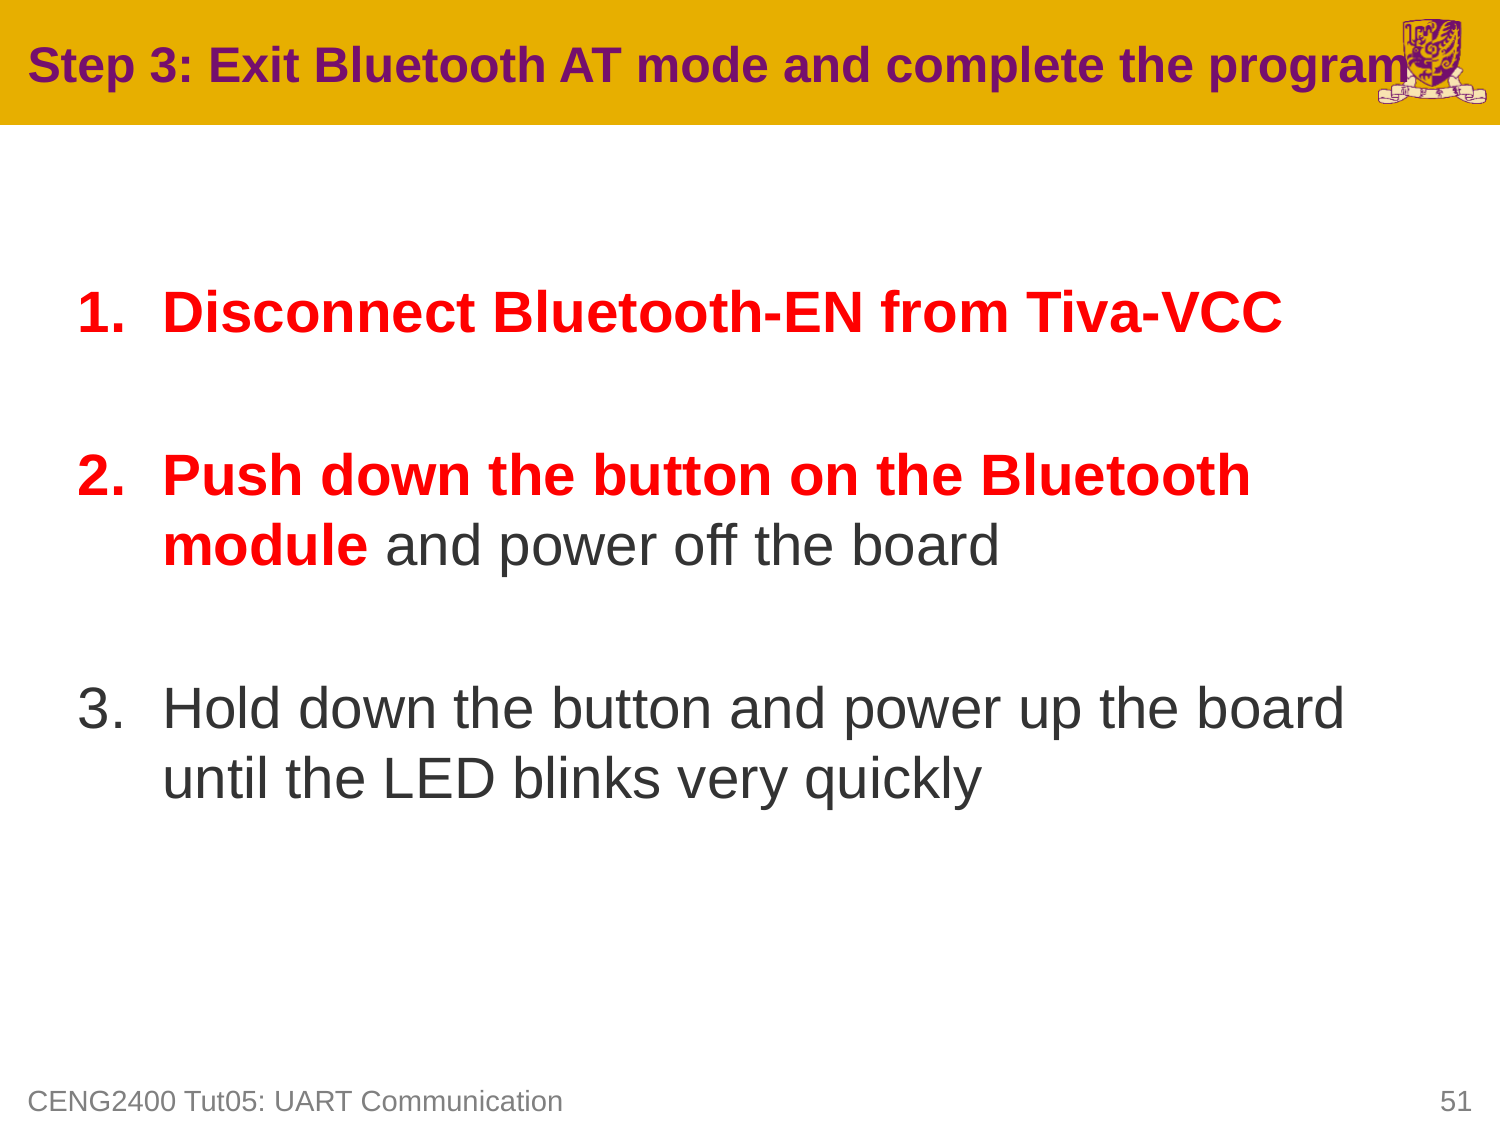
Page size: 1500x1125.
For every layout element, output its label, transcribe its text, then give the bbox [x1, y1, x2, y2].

footer CENG2400 Tut05: UART Communication [12, 1074, 1412, 1125]
slide_number 51 [1412, 1074, 1488, 1125]
title Step 3: Exit Bluetooth AT mode and complete the program [12, 6, 1488, 119]
list Disconnect Bluetooth-EN from Tiva-VCC Push down the button on the Bluetooth module and power off the board Hold down the button and power up the board until the LED blinks very quickly [62, 266, 1438, 914]
